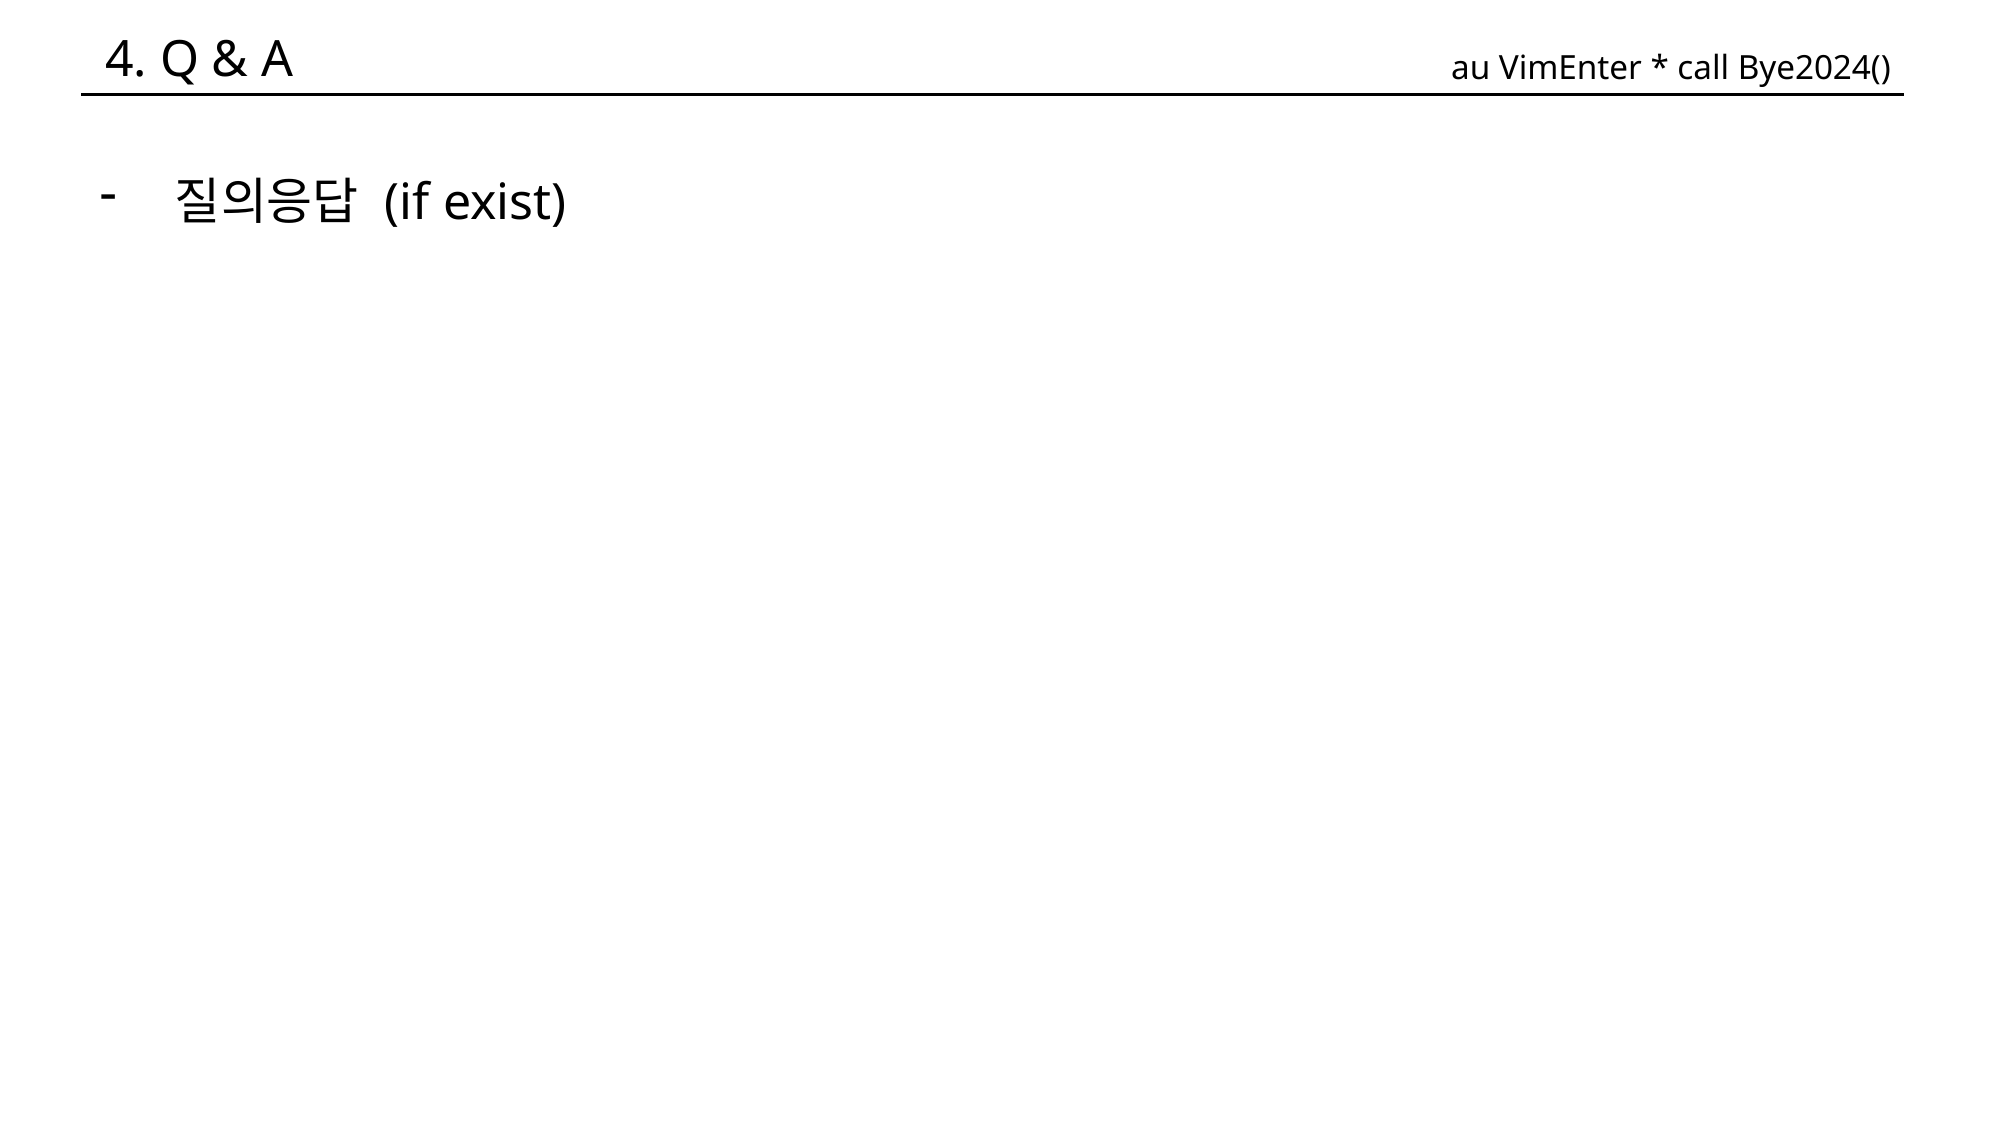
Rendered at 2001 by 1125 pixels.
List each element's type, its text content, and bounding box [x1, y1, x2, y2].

text_box au VimEnter * call Bye2024() [1436, 38, 1907, 94]
text_box 질의응답 (if exist) [85, 162, 583, 237]
text_box 4. Q & A [90, 18, 309, 93]
